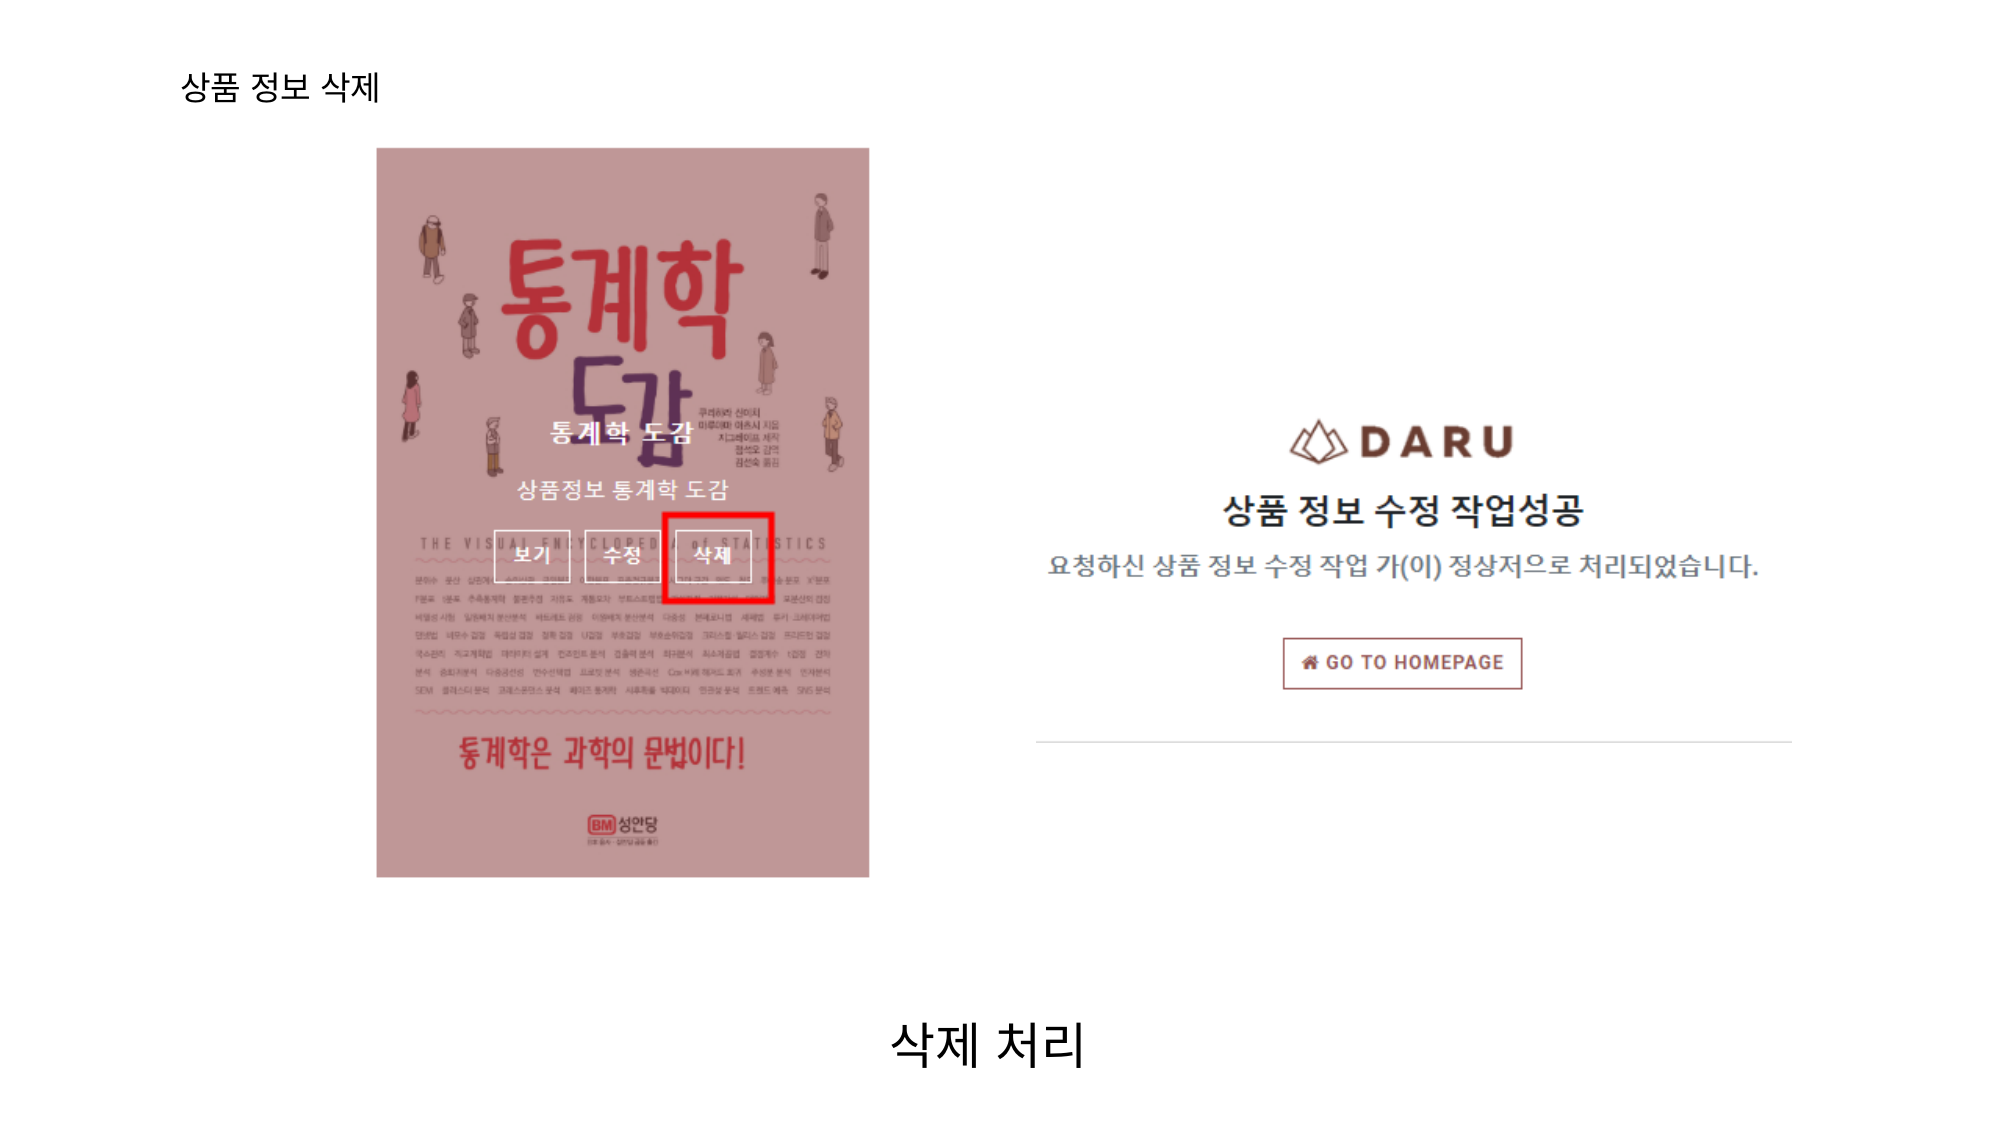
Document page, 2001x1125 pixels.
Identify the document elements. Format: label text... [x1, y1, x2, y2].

title 상품 정보 삭제 [28, 43, 533, 116]
picture [355, 142, 907, 934]
picture [1036, 386, 1792, 743]
subtitle 삭제 처리 [238, 1013, 1739, 1094]
